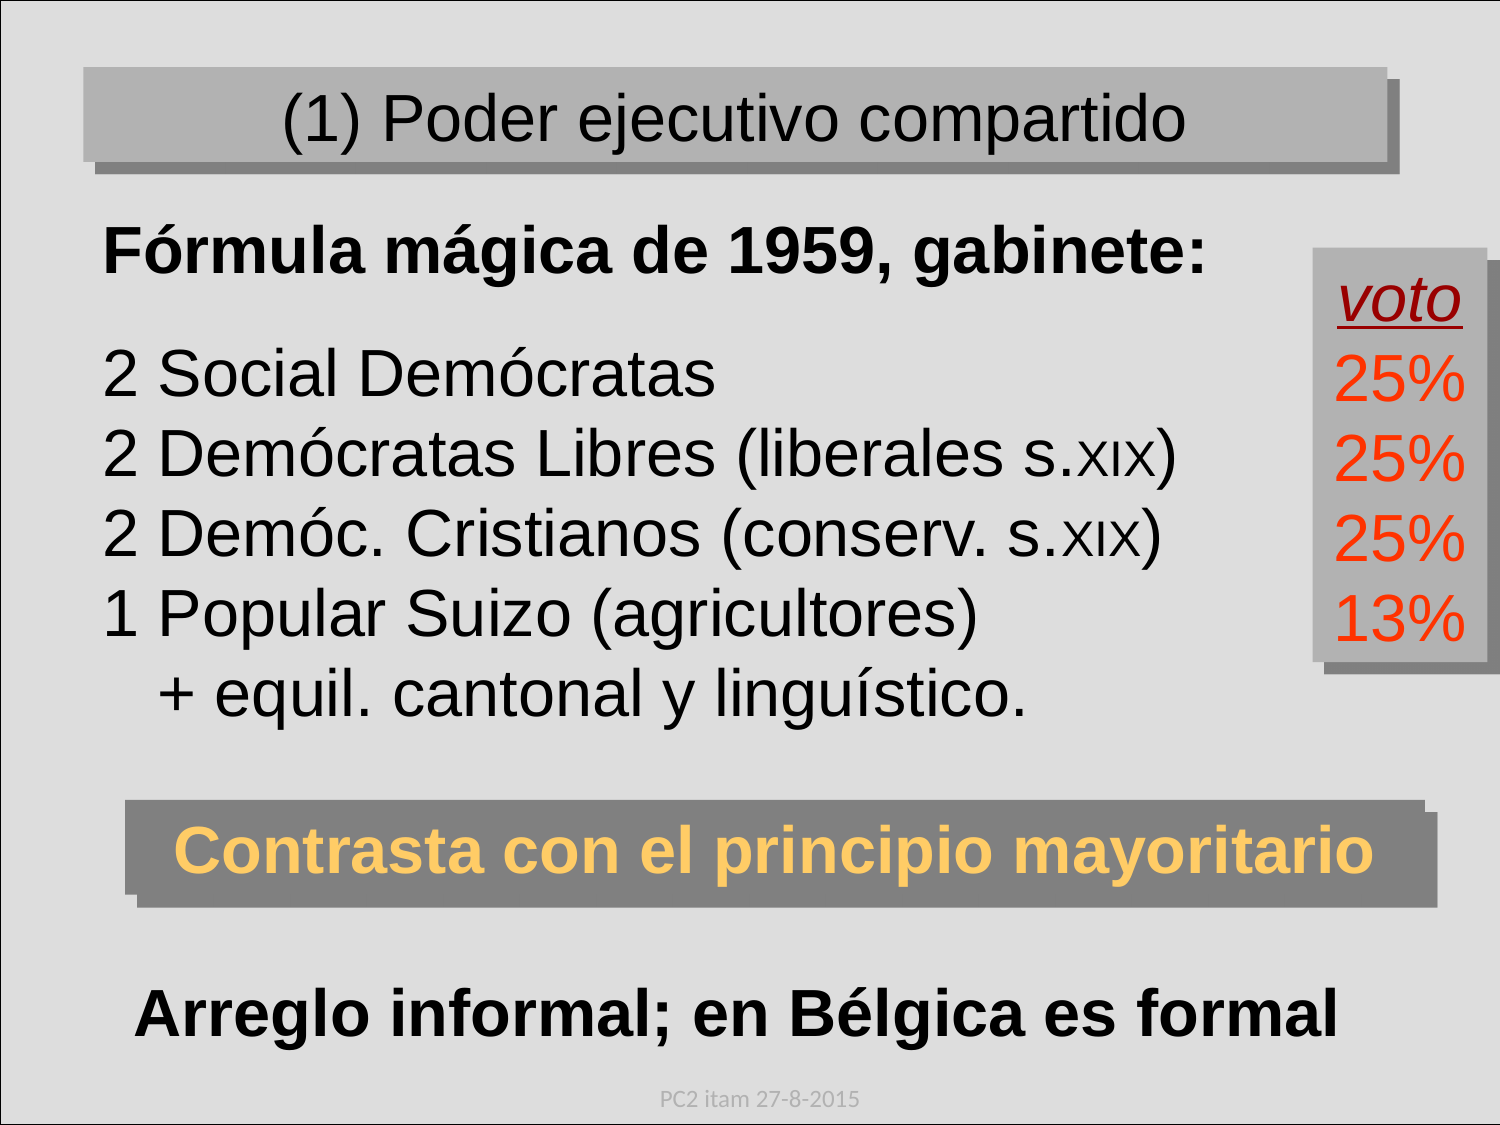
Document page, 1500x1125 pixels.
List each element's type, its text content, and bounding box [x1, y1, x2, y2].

text_box Contrasta con el principio mayoritario [125, 799, 1425, 895]
text_box (1) Poder ejecutivo compartido [83, 67, 1388, 162]
text_box voto 25% 25% 25% 13% [1312, 247, 1488, 663]
text_box Arreglo informal; en Bélgica es formal [87, 962, 1388, 1058]
text_box Fórmula mágica de 1959, gabinete: [87, 199, 1425, 295]
text_box 2 Social Demócratas 2 Demócratas Libres (liberales s.XIX) 2 Demóc. Cristianos (conserv. s.XIX) 1 Popular Suizo (agricultores) + equil. cantonal y linguístico. [87, 322, 1425, 738]
